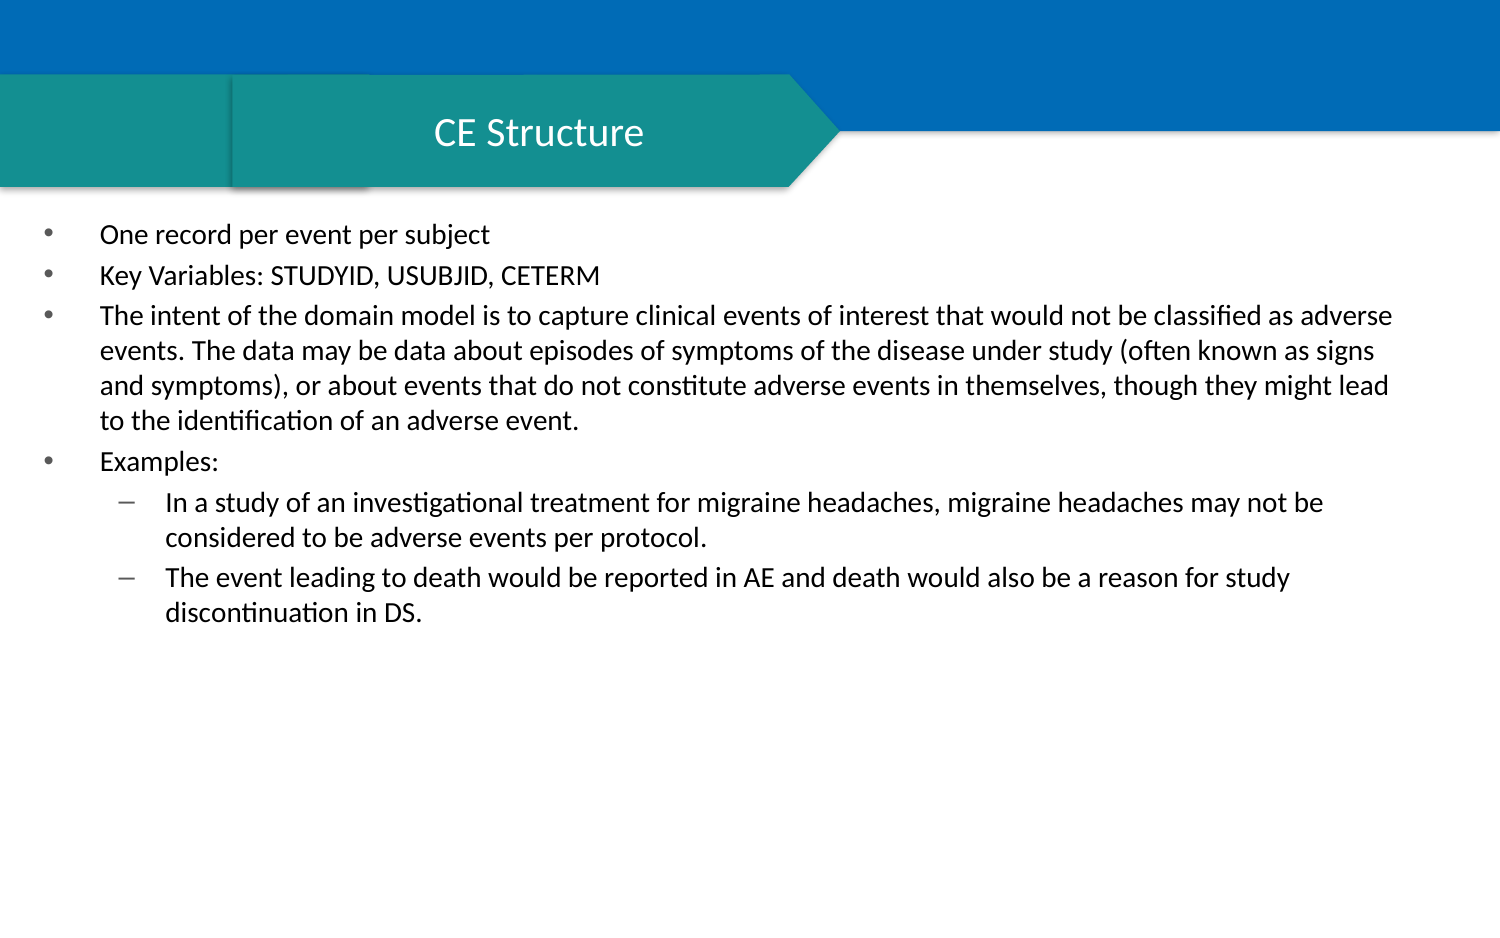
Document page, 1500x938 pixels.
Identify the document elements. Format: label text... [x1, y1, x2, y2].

title CE Structure [0, 97, 1238, 185]
list One record per event per subject Key Variables: STUDYID, USUBJID, CETERM The intent of the domain model is to capture clinical events of interest that would not be classified as adverse events. The data may be data about episodes of symptoms of the disease under study (often known as signs and symptoms), or about events that do not constitute adverse events in themselves, though they might lead to the identification of an adverse event. Examples: In a study of an investigational treatment for migraine headaches, migraine headaches may not be considered to be adverse events per protocol. The event leading to death would be reported in AE and death would also be a reason for study discontinuation in DS. [28, 207, 1425, 827]
